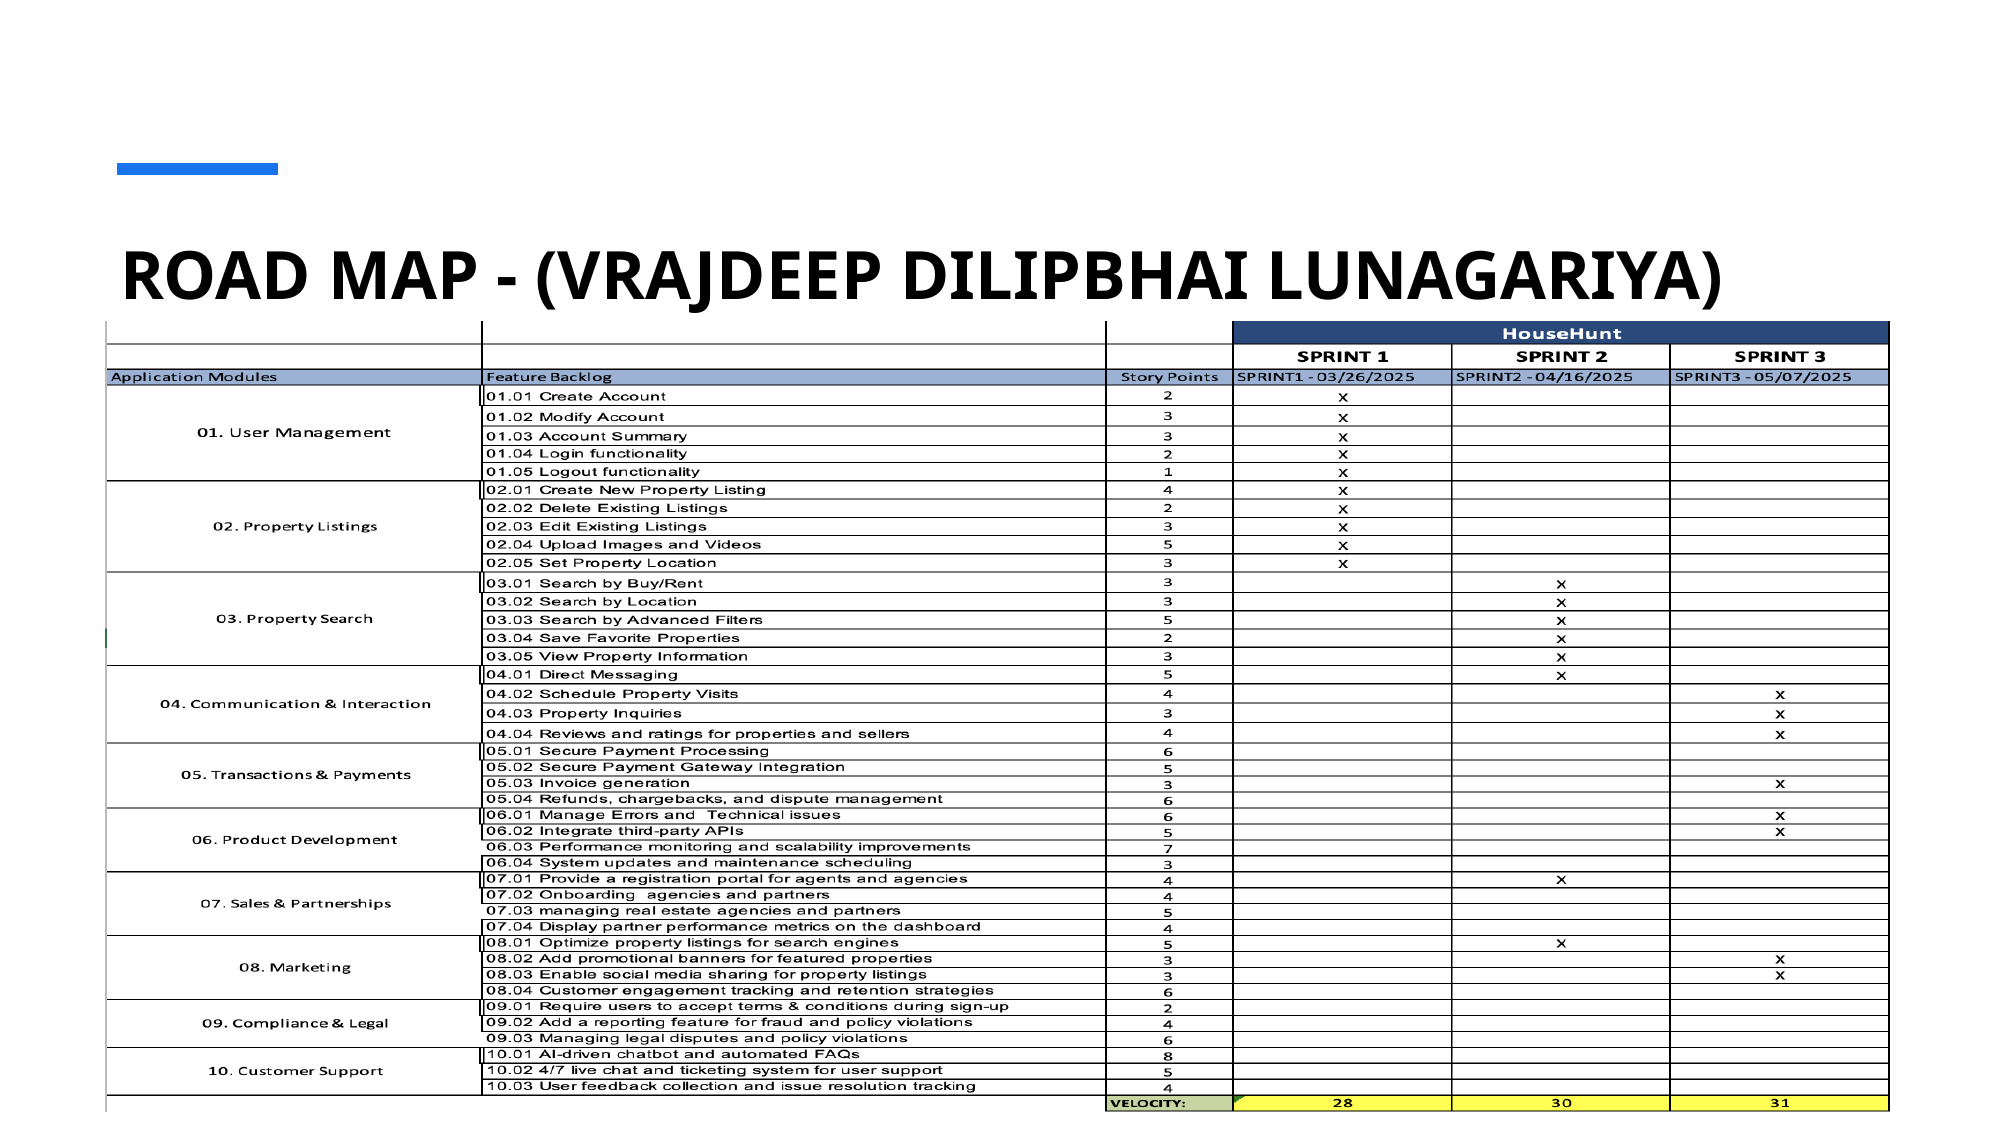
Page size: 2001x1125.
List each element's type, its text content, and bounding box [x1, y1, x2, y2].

title ROAD MAP - (VRAJDEEP DILIPBHAI LUNAGARIYA) [105, 224, 1892, 321]
picture [104, 321, 1892, 1112]
